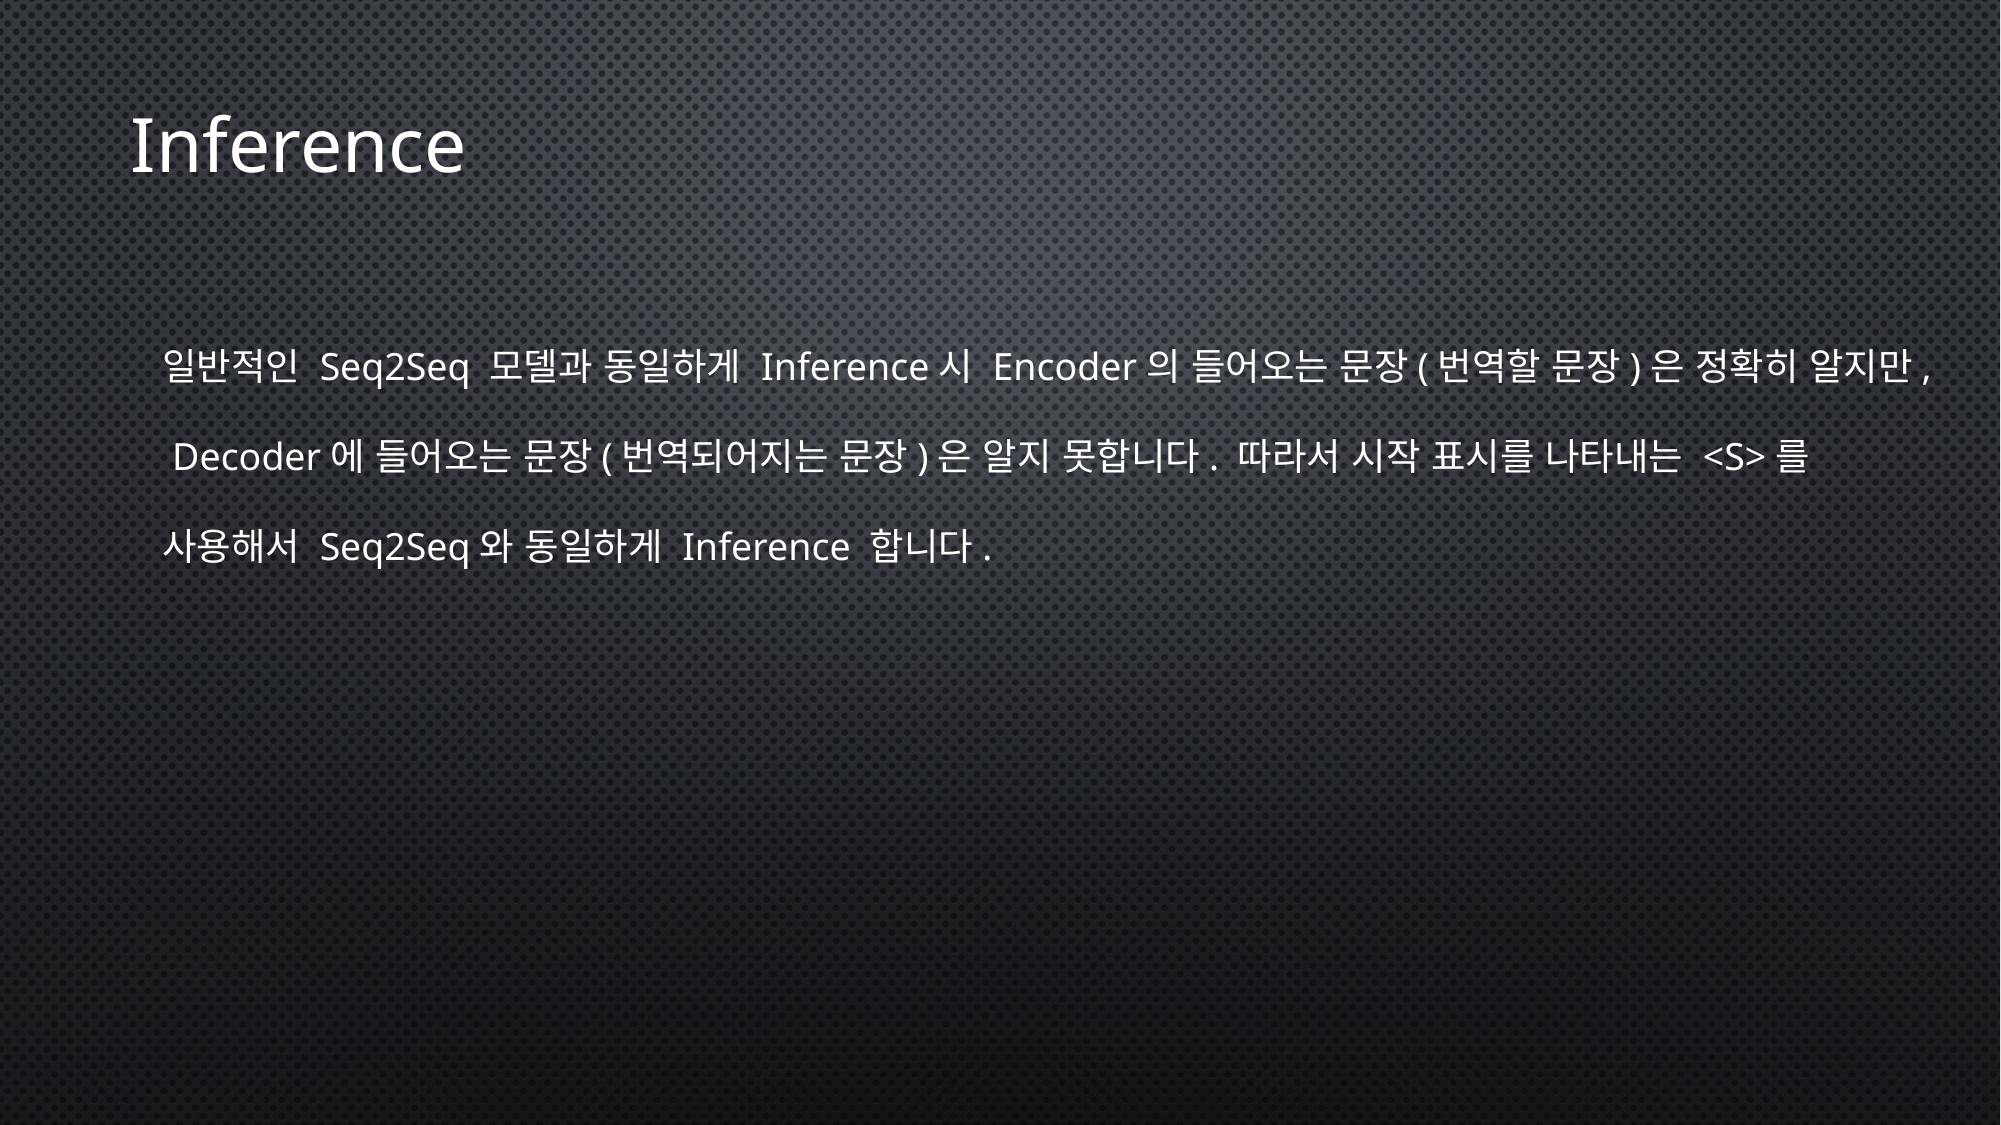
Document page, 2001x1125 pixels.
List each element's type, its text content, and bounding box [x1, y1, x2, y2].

text_box Inference [116, 90, 482, 196]
text_box 일반적인 Seq2Seq 모델과 동일하게 Inference시 Encoder의 들어오는 문장(번역할 문장)은 정확히 알지만, Decoder에 들어오는 문장(번역되어지는 문장)은 알지 못합니다. 따라서 시작 표시를 나타내는 <S>를 사용해서 Seq2Seq와 동일하게 Inference 합니다. [147, 335, 1947, 576]
